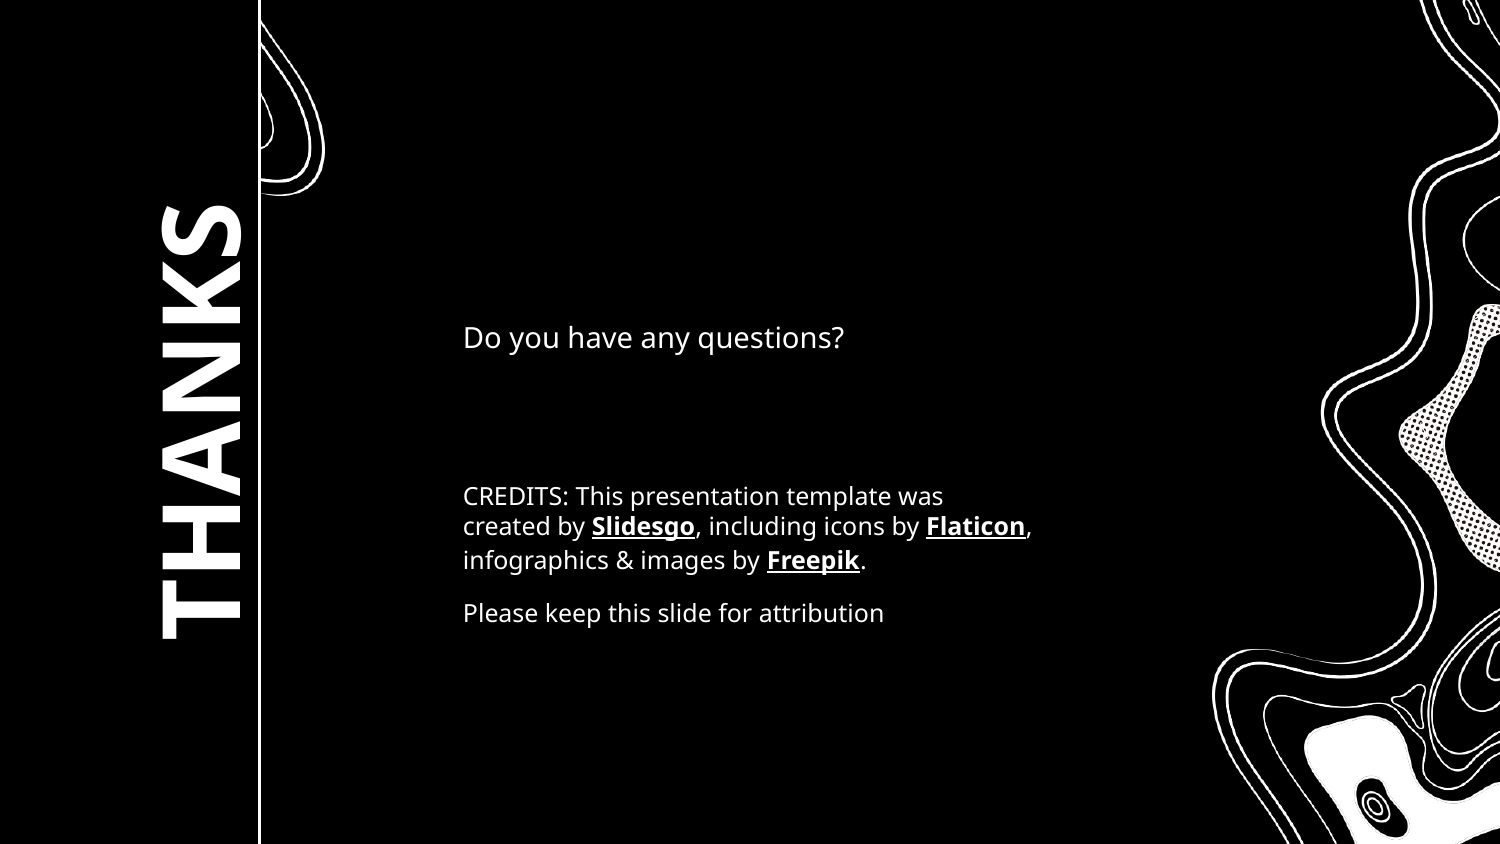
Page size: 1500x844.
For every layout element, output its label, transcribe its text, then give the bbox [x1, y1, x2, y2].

text_box Please keep this slide for attribution [447, 582, 1053, 663]
text_box [0, 0, 260, 844]
picture [260, 0, 1500, 844]
subtitle Do you have any questions? [447, 299, 1053, 481]
title THANKS [116, 88, 280, 756]
